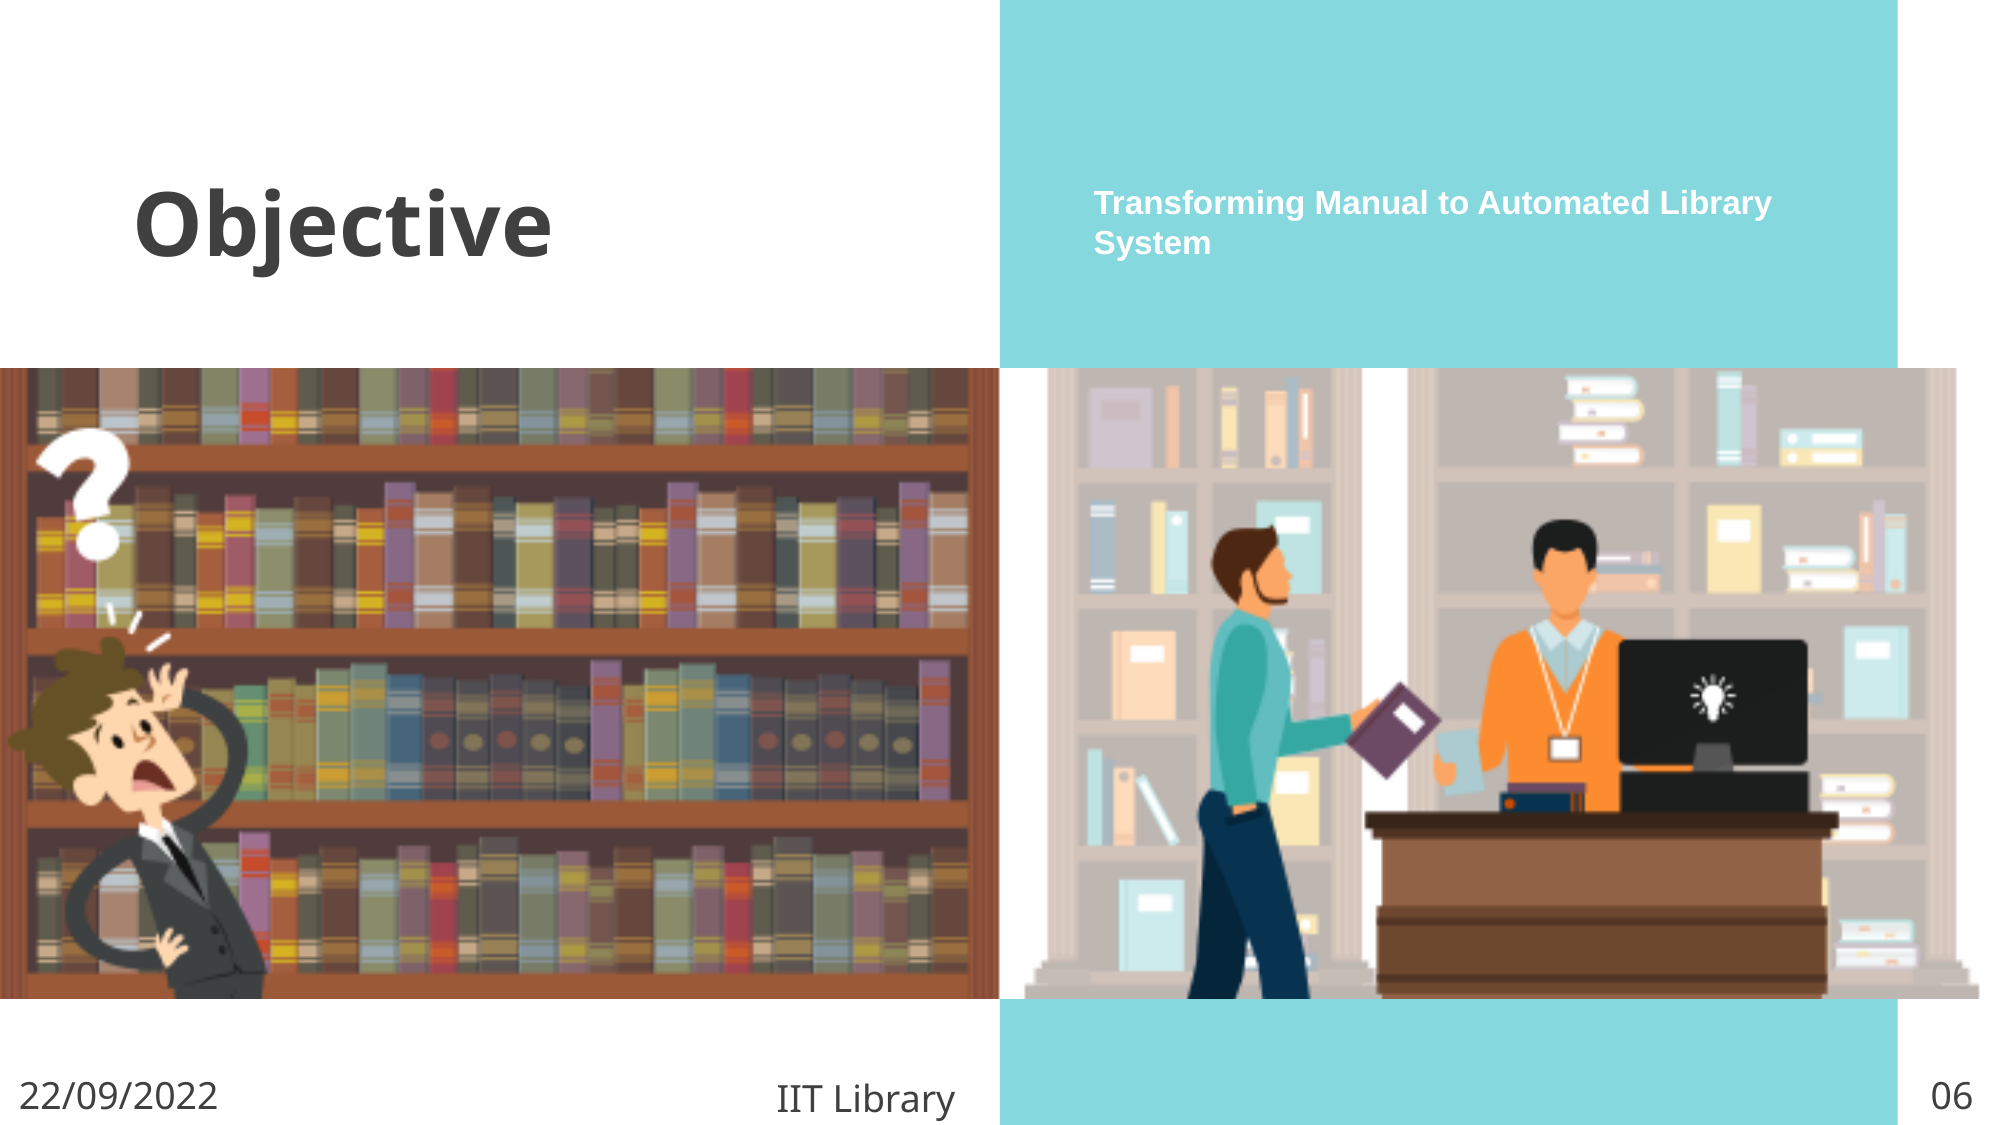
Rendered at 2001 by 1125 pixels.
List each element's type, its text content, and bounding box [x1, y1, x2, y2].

text_box 22/09/2022 [4, 1064, 268, 1125]
text_box IIT Library [761, 1067, 1025, 1125]
text_box Objective [117, 51, 874, 367]
text_box 06 [1915, 1064, 2000, 1125]
picture [0, 368, 2000, 999]
text_box Transforming Manual to Automated Library System [1078, 173, 1819, 269]
